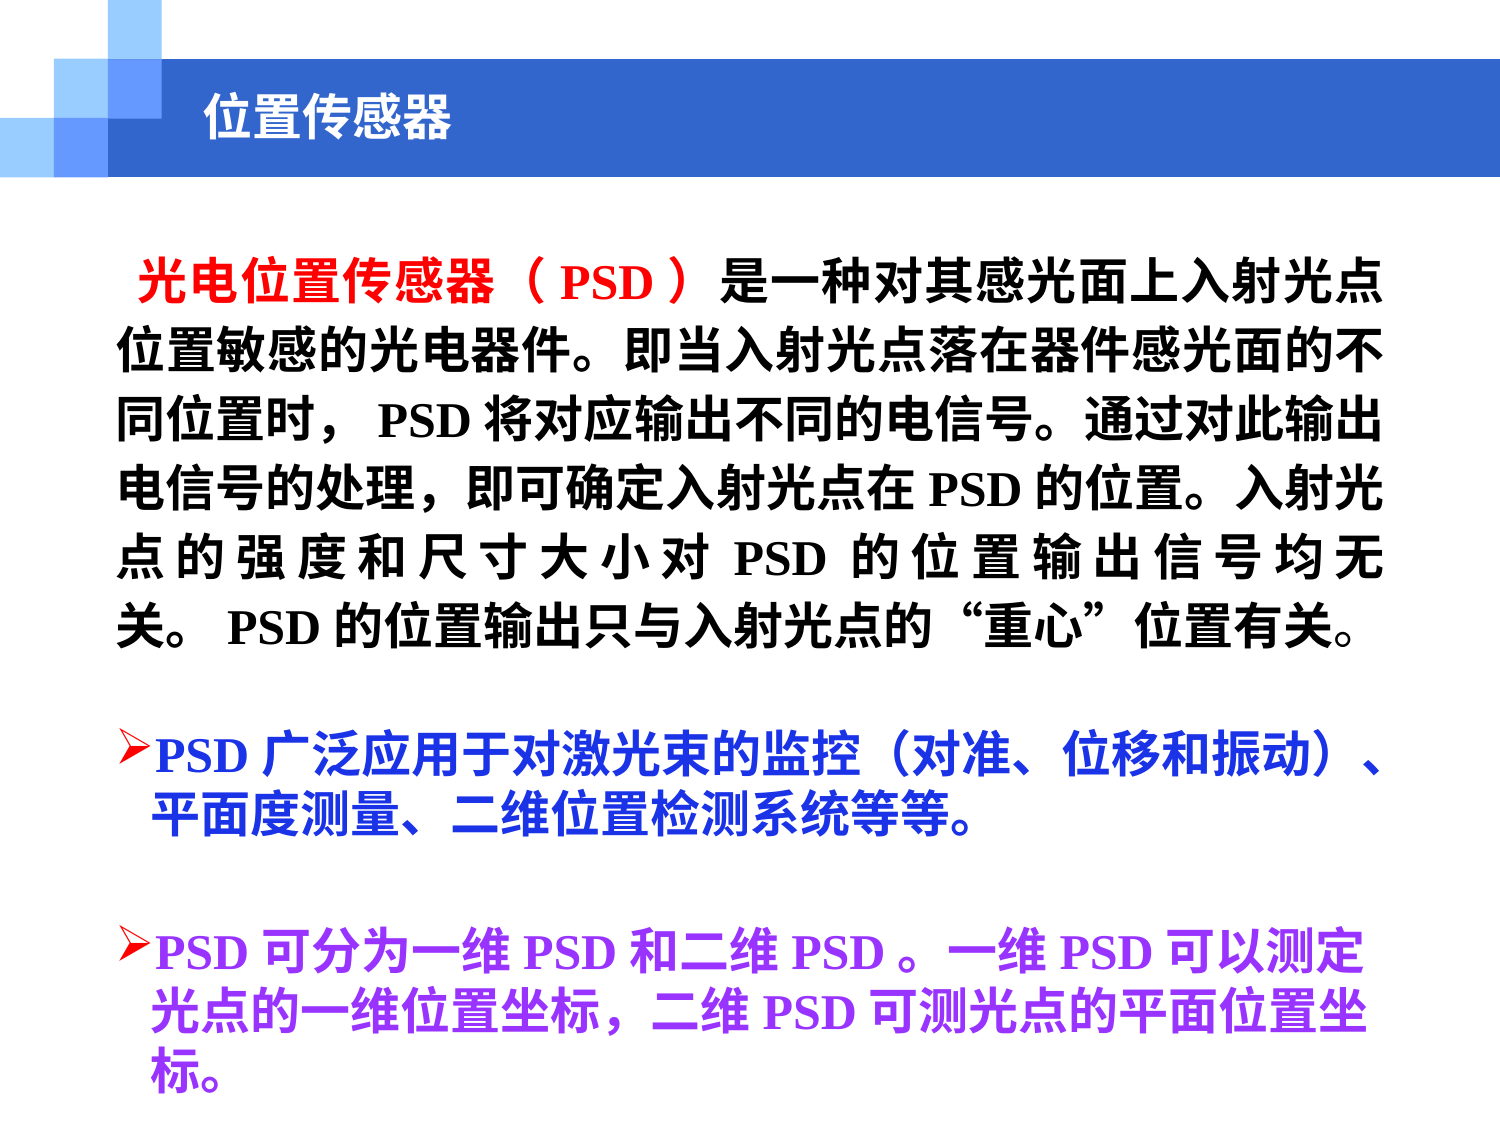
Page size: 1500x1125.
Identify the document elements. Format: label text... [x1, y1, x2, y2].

text_box 光电位置传感器（PSD）是一种对其感光面上入射光点位置敏感的光电器件。即当入射光点落在器件感光面的不同位置时，PSD将对应输出不同的电信号。通过对此输出电信号的处理，即可确定入射光点在PSD的位置。入射光点的强度和尺寸大小对PSD的位置输出信号均无关。PSD的位置输出只与入射光点的“重心”位置有关。 [100, 233, 1400, 662]
text_box 位置传感器 [187, 74, 1400, 155]
text_box PSD可分为一维PSD和二维PSD。一维PSD可以测定光点的一维位置坐标，二维PSD可测光点的平面位置坐标。 [100, 912, 1400, 1108]
text_box PSD广泛应用于对激光束的监控（对准、位移和振动）、平面度测量、二维位置检测系统等等。 [100, 715, 1400, 850]
